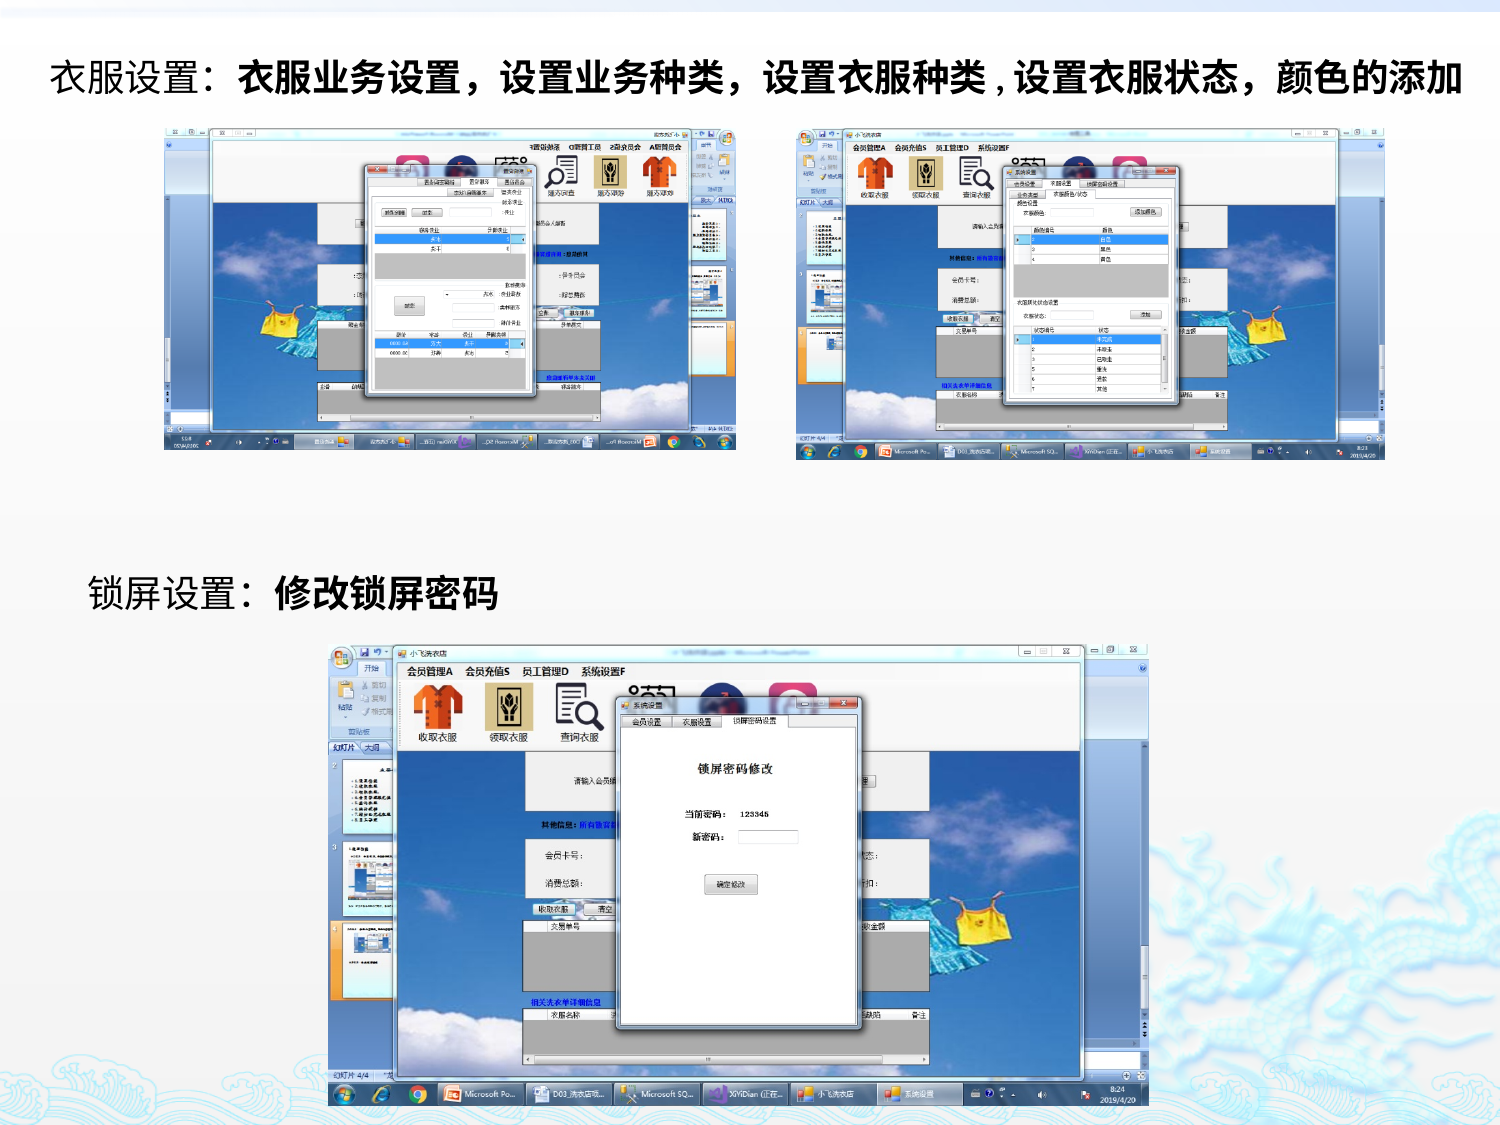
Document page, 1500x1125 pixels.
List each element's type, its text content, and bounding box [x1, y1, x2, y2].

picture [163, 128, 736, 451]
text_box 锁屏设置：修改锁屏密码 [72, 562, 515, 623]
text_box 衣服设置：衣服业务设置，设置业务种类，设置衣服种类,设置衣服状态，颜色的添加 [34, 46, 1479, 107]
picture [327, 643, 1149, 1107]
picture [796, 128, 1386, 460]
